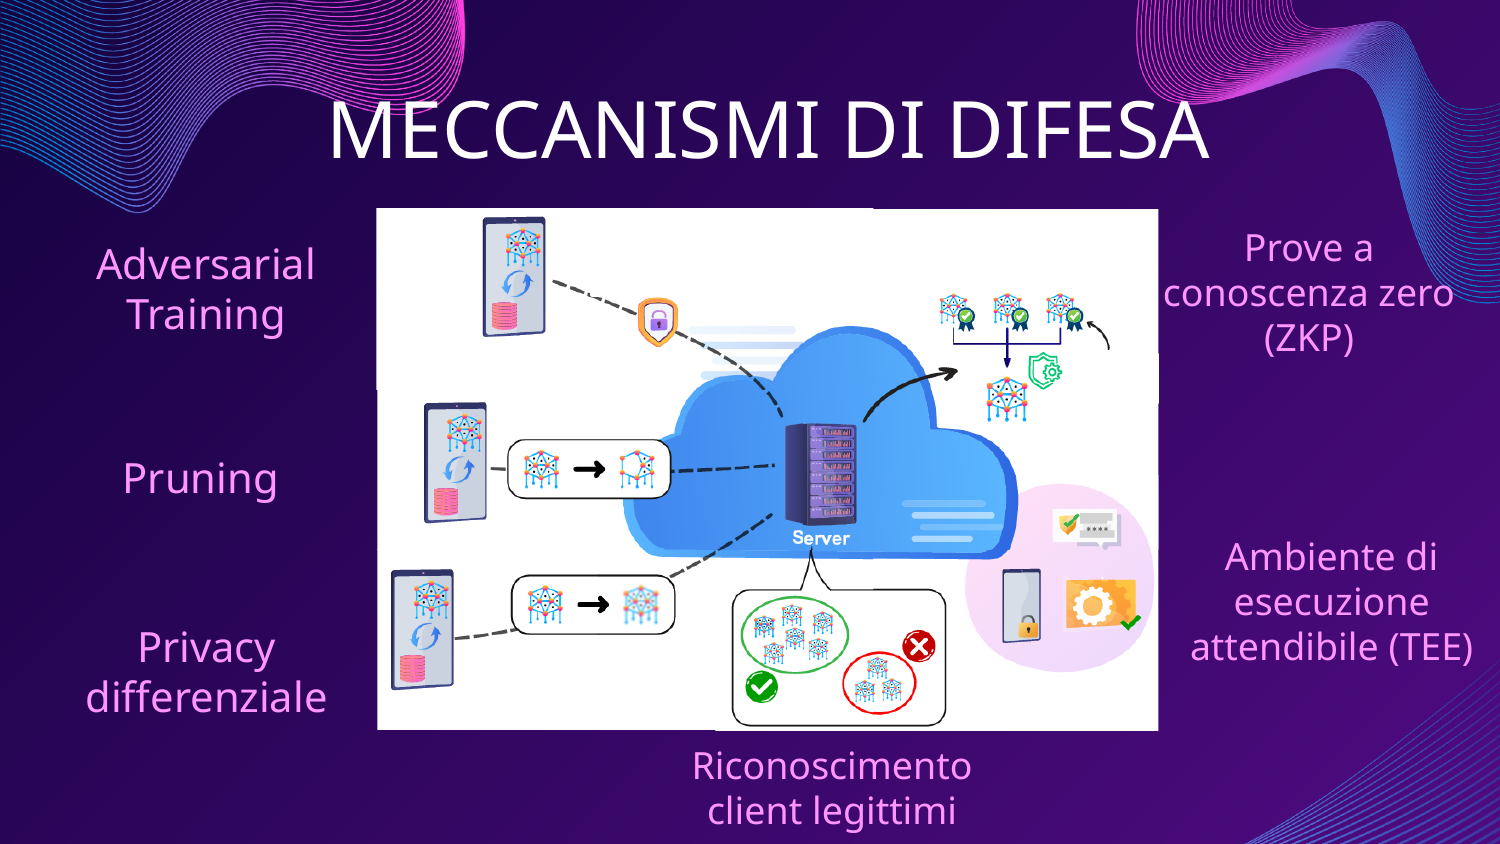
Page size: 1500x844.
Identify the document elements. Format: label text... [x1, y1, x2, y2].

title Pruning [36, 434, 372, 517]
title Adversarial Training [36, 270, 370, 354]
title Privacy differenziale [58, 653, 355, 736]
picture [0, 0, 1500, 844]
text_box MECCANISMI DI DIFESA [173, 57, 1365, 190]
text_box Riconoscimento client legittimi [628, 789, 1036, 844]
text_box Prove a conoscenza zero (ZKP) [1163, 316, 1478, 375]
text_box Ambiente di esecuzione attendibile (TEE) [1163, 625, 1500, 684]
